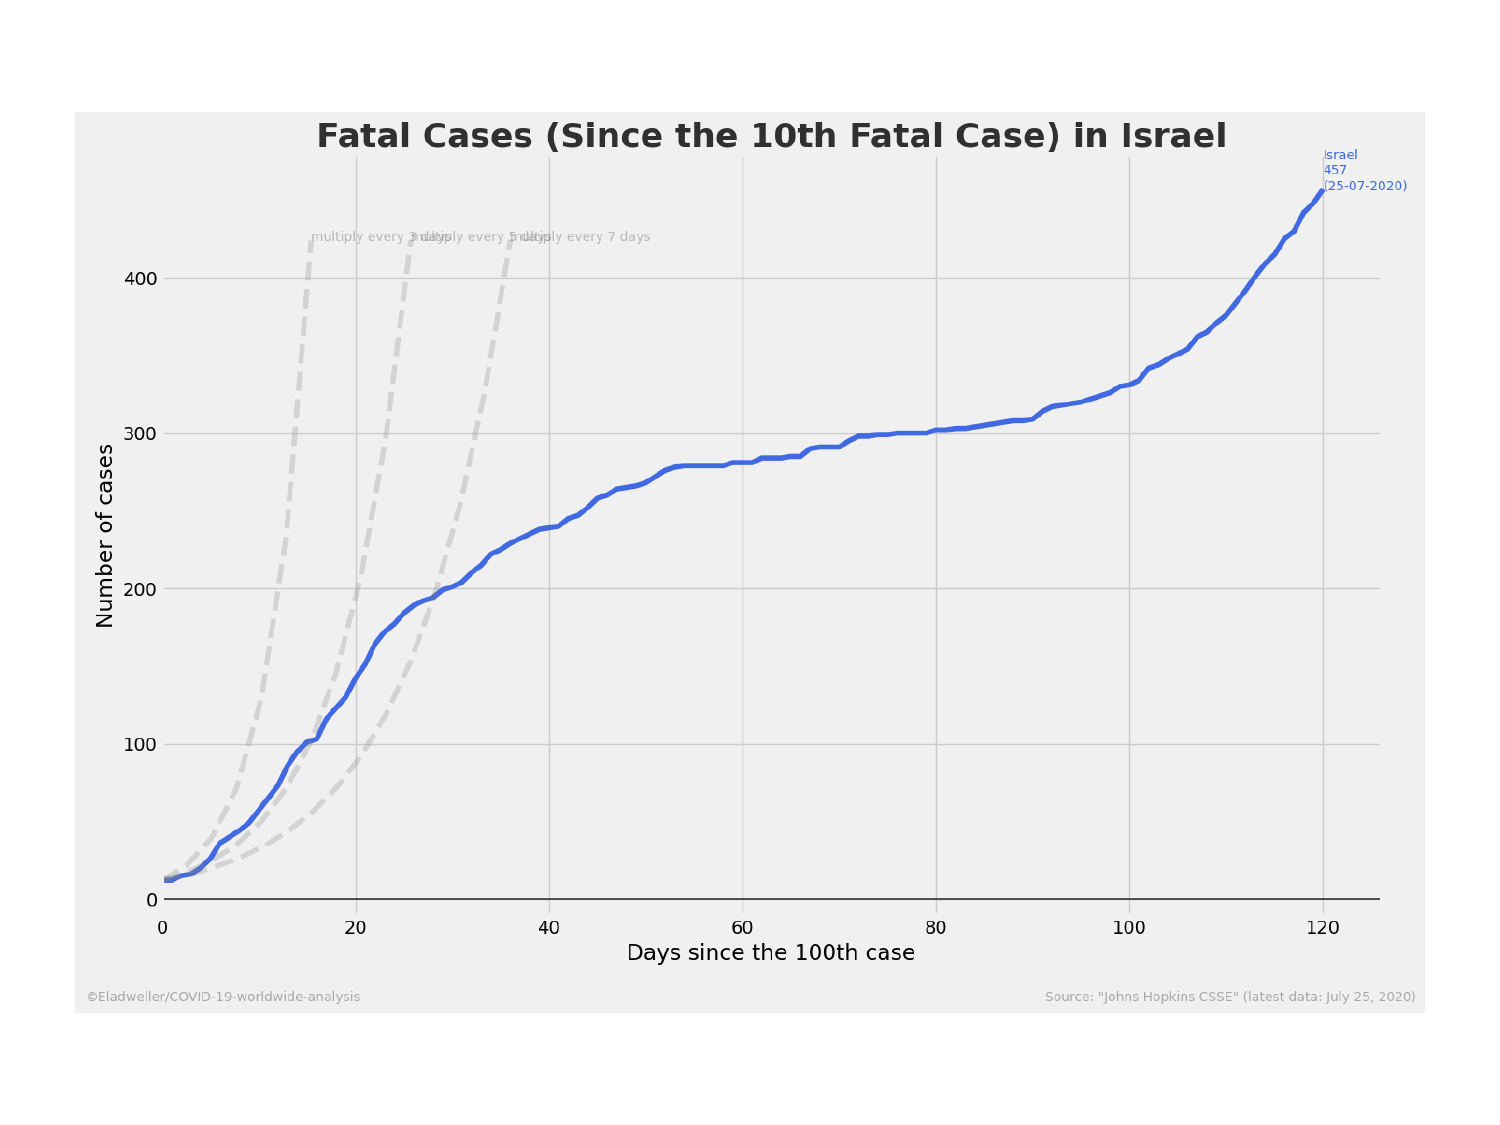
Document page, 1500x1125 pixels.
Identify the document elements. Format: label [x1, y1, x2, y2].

picture [74, 112, 1426, 1013]
